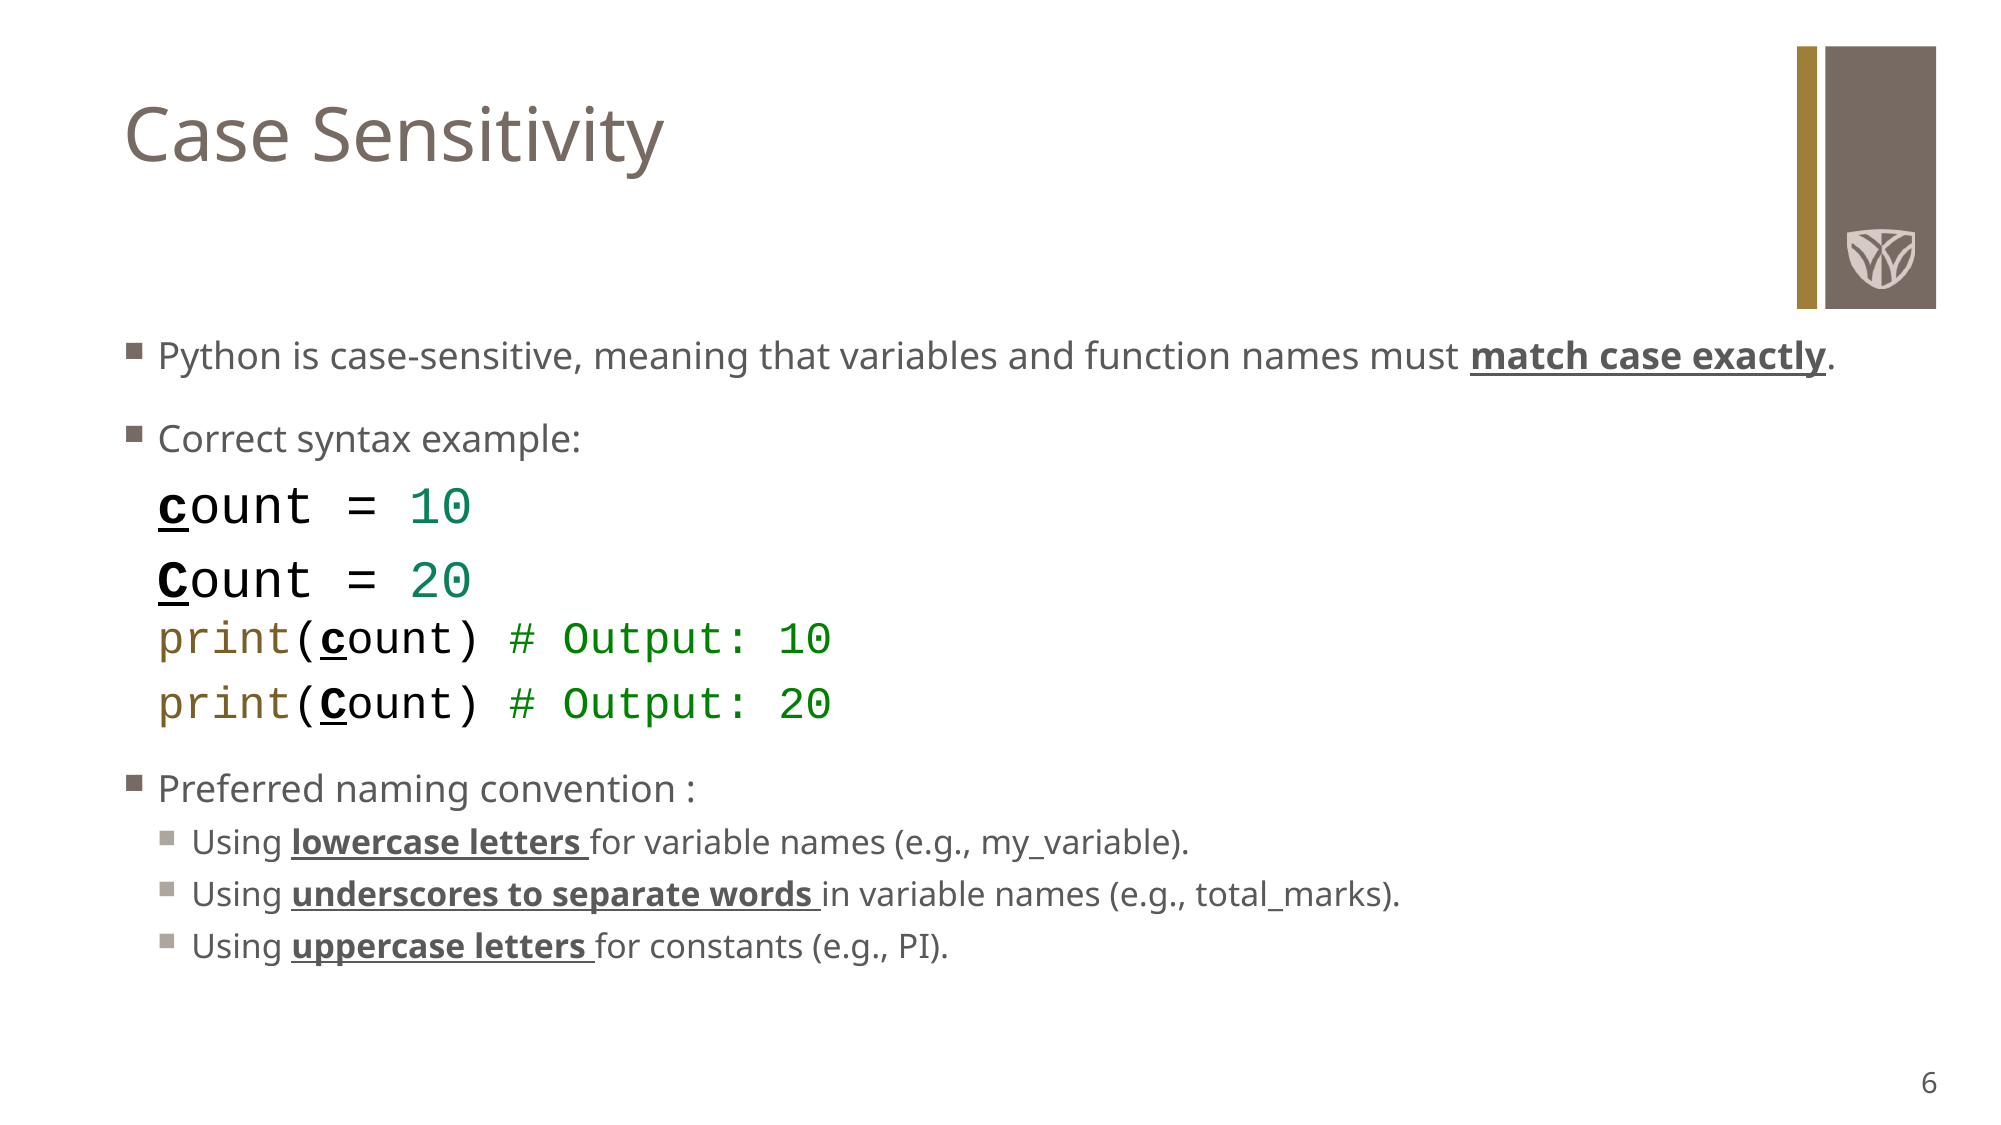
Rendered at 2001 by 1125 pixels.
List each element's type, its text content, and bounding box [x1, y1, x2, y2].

title Case Sensitivity [109, 79, 1762, 263]
slide_number 6 [1831, 1054, 1953, 1115]
list Python is case-sensitive, meaning that variables and function names must match case exactly. Correct syntax example: count = 10 Count = 20 print(count) # Output: 10 print(Count) # Output: 20 Preferred naming convention : Using lowercase letters for variable names (e.g., my_variable). Using underscores to separate words in variable names (e.g., total_marks). Using uppercase letters for constants (e.g., PI). [109, 324, 1882, 1005]
